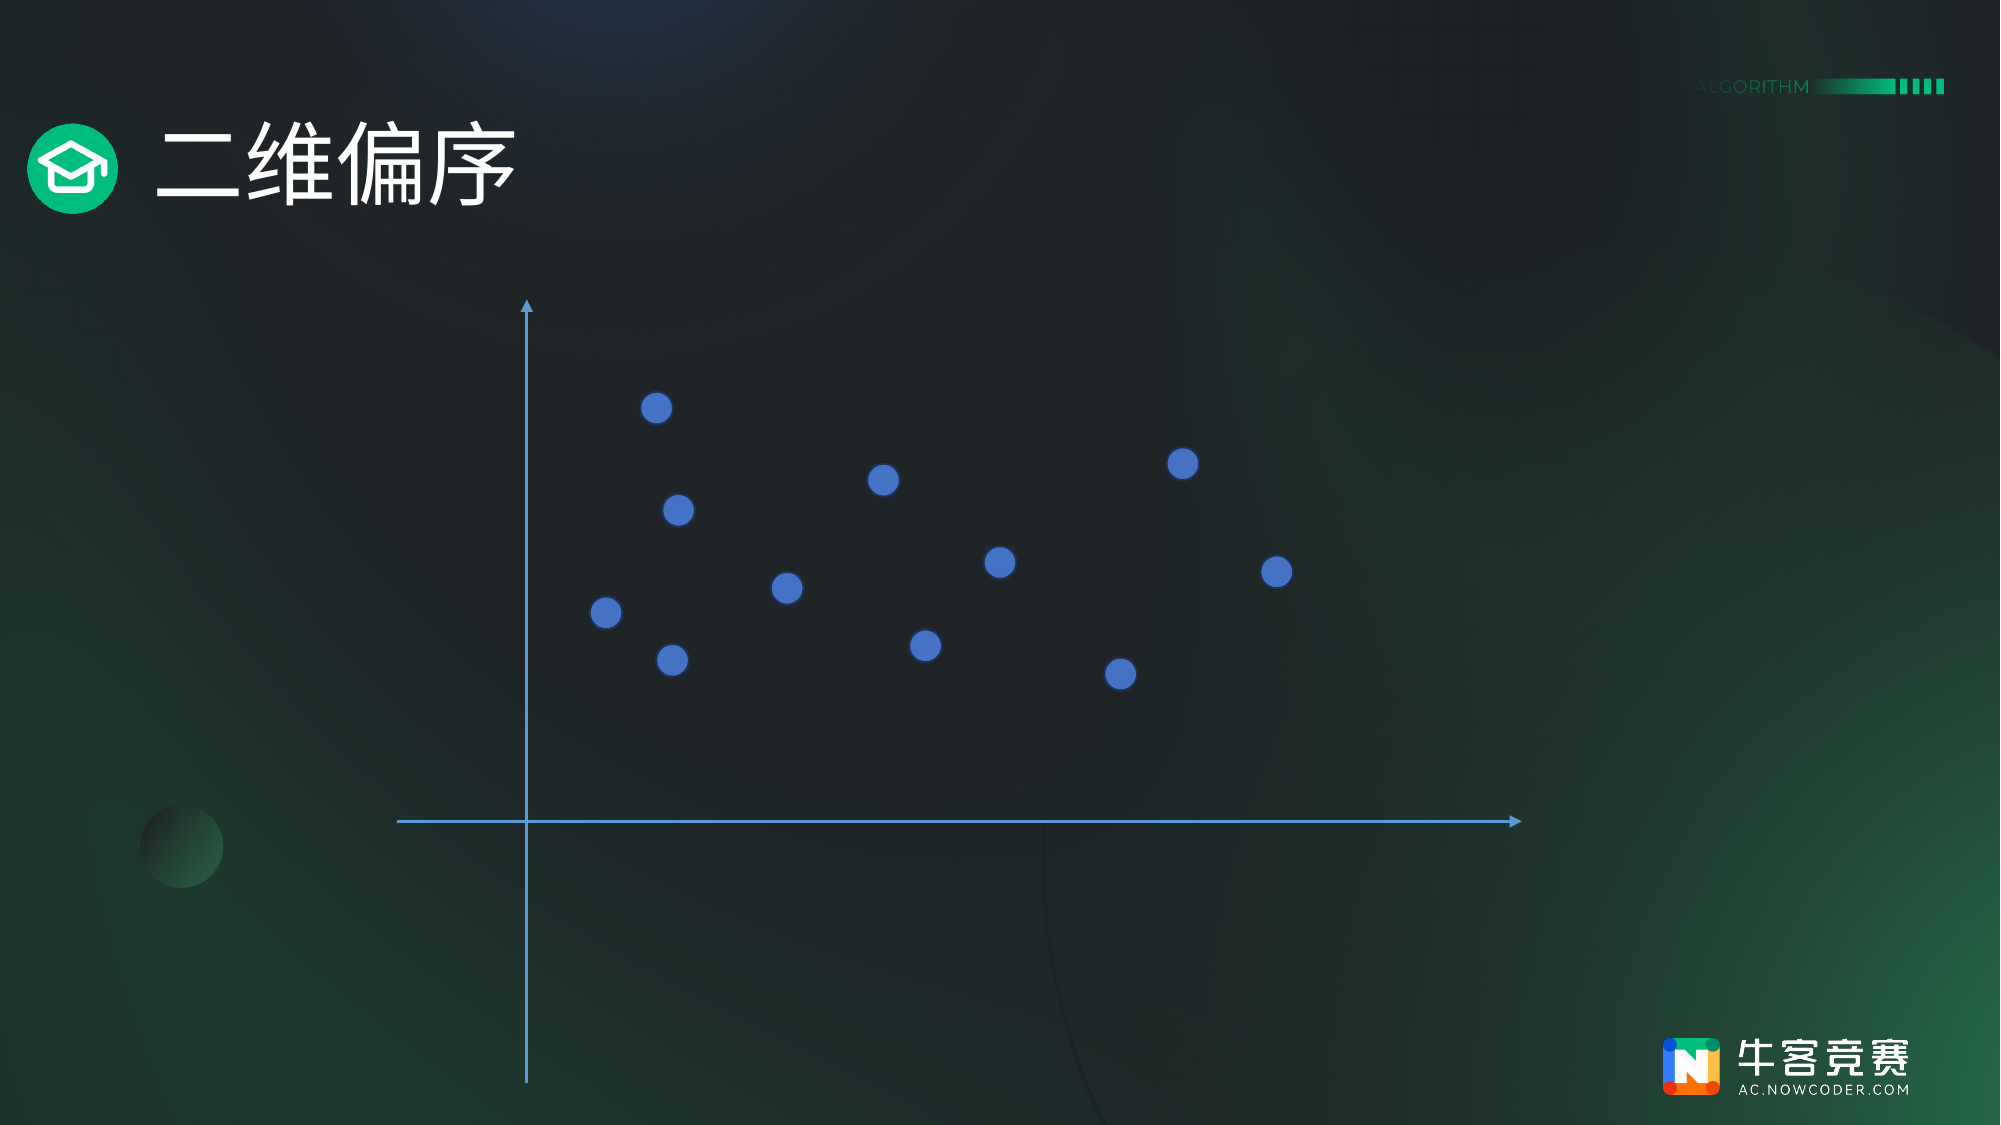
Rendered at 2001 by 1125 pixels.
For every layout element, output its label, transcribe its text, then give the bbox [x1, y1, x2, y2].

text_box [769, 570, 805, 606]
text_box [588, 595, 624, 631]
text_box [1103, 656, 1139, 692]
text_box [865, 462, 901, 498]
text_box [661, 492, 697, 528]
text_box [982, 544, 1018, 580]
text_box [639, 390, 675, 426]
text_box [1259, 554, 1295, 590]
picture [0, 0, 2000, 1125]
text_box [908, 628, 944, 664]
text_box [655, 642, 691, 678]
text_box [1165, 446, 1201, 482]
title 二维偏序 [137, 59, 1863, 278]
